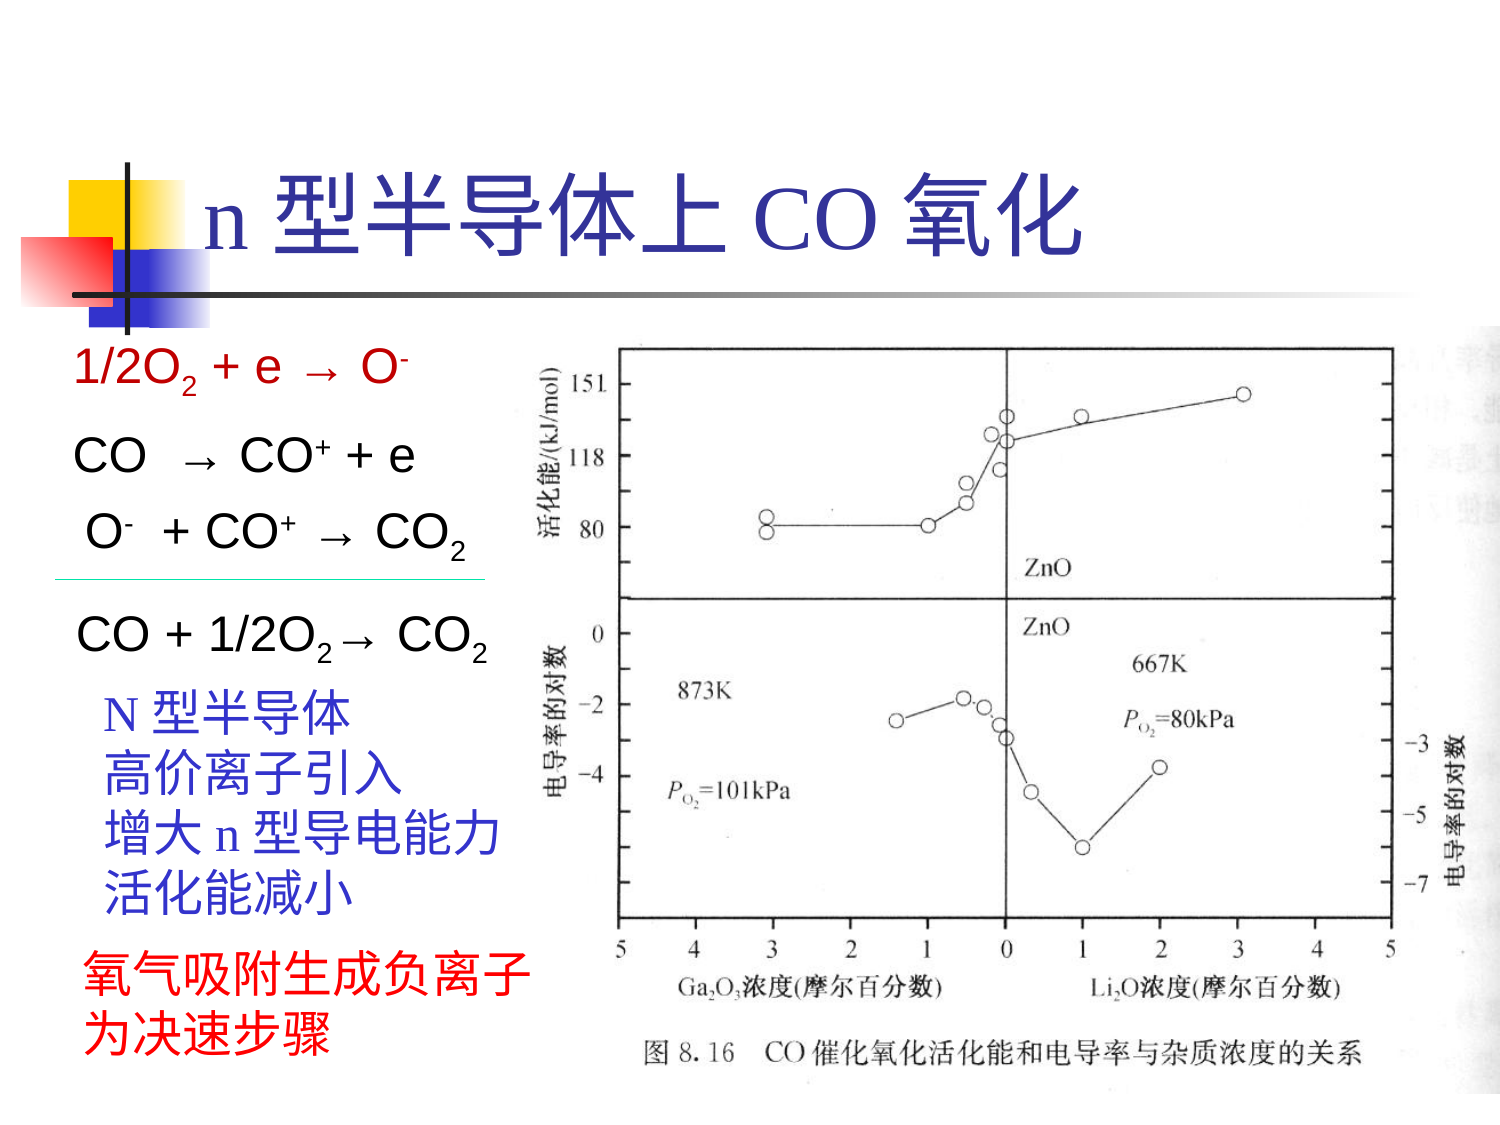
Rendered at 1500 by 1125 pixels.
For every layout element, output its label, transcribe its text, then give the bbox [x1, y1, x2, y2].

picture [496, 326, 1500, 1094]
text_box CO → CO+ + e [57, 415, 432, 491]
text_box 氧气吸附生成负离子 为决速步骤 [67, 935, 496, 1070]
text_box O- + CO+ → CO2 [70, 491, 482, 575]
text_box 1/2O2 + e → O- [58, 326, 425, 410]
title n型半导体上CO氧化 [188, 35, 1468, 275]
text_box CO + 1/2O2→ CO2 [61, 593, 496, 677]
text_box N型半导体 高价离子引入 增大n型导电能力 活化能减小 [88, 674, 496, 1049]
